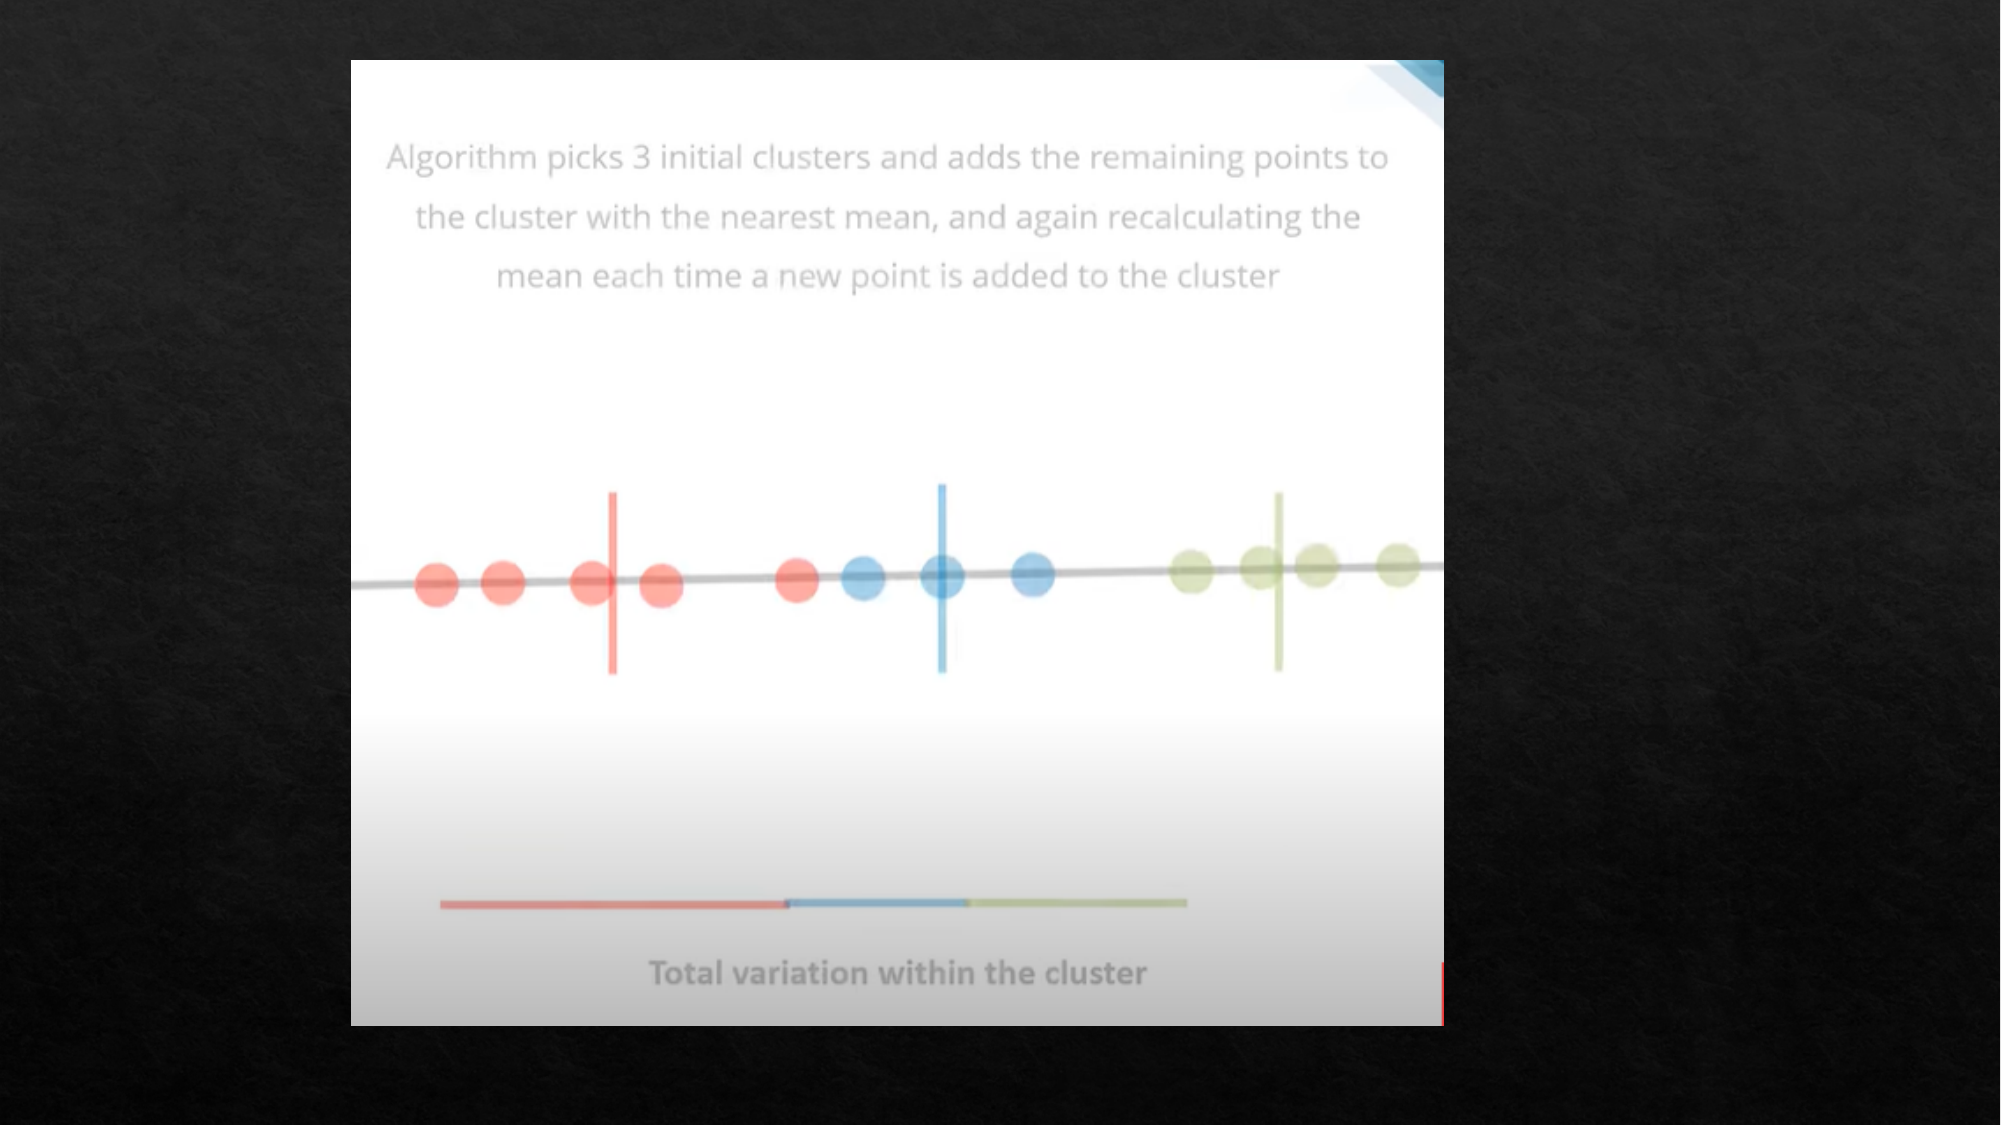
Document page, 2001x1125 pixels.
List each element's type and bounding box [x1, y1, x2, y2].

picture [351, 60, 1444, 1026]
